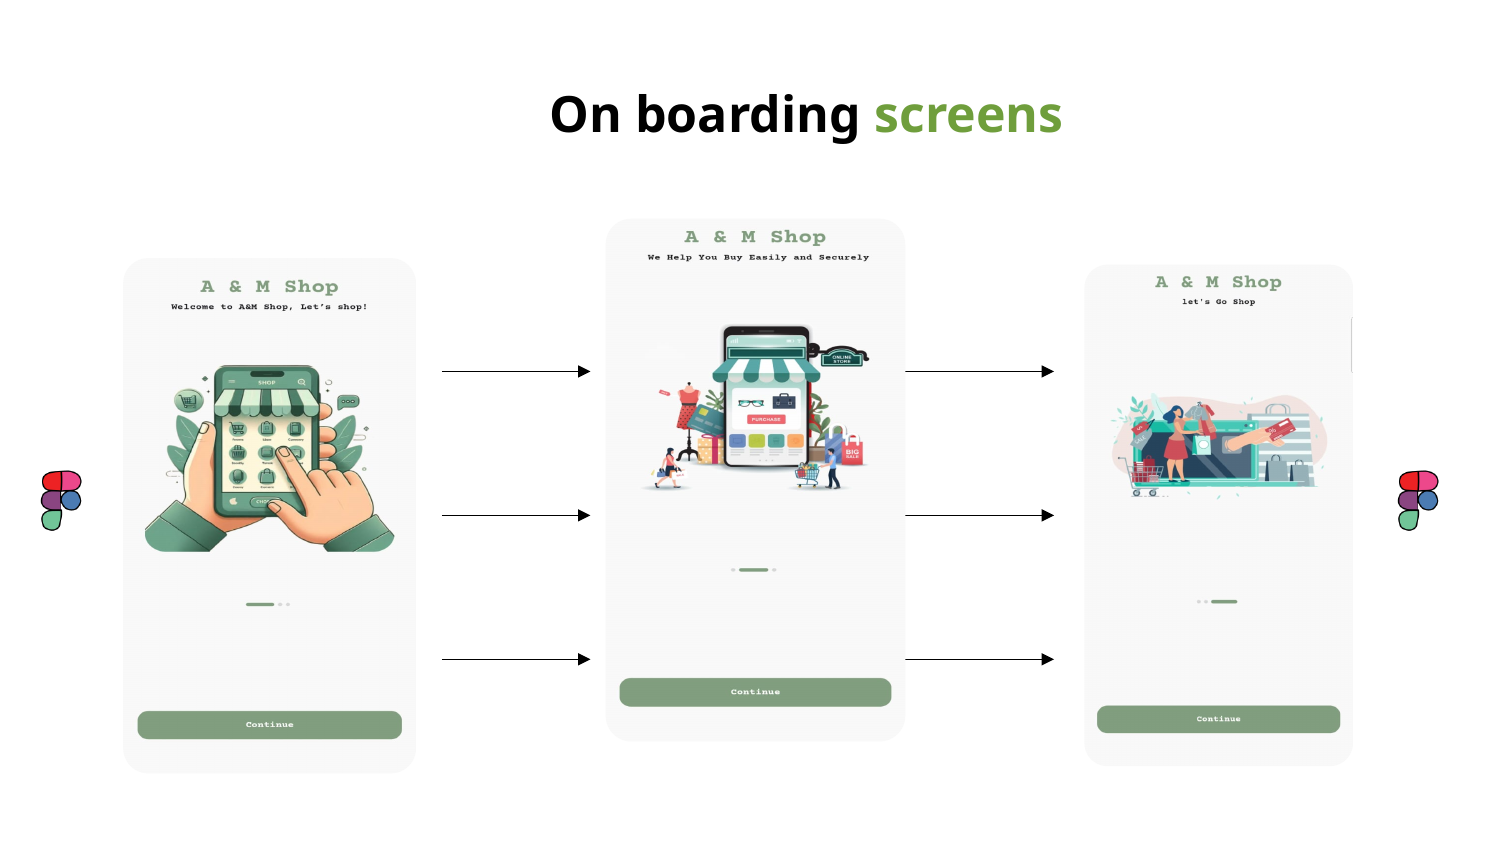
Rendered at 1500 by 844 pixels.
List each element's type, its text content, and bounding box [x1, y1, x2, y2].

title On bOn boarding screens [72, 67, 1423, 162]
picture [605, 218, 906, 742]
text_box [421, 335, 600, 695]
picture [1084, 264, 1354, 767]
picture [26, 466, 93, 534]
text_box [910, 335, 1079, 695]
picture [122, 257, 417, 774]
picture [1383, 466, 1450, 534]
